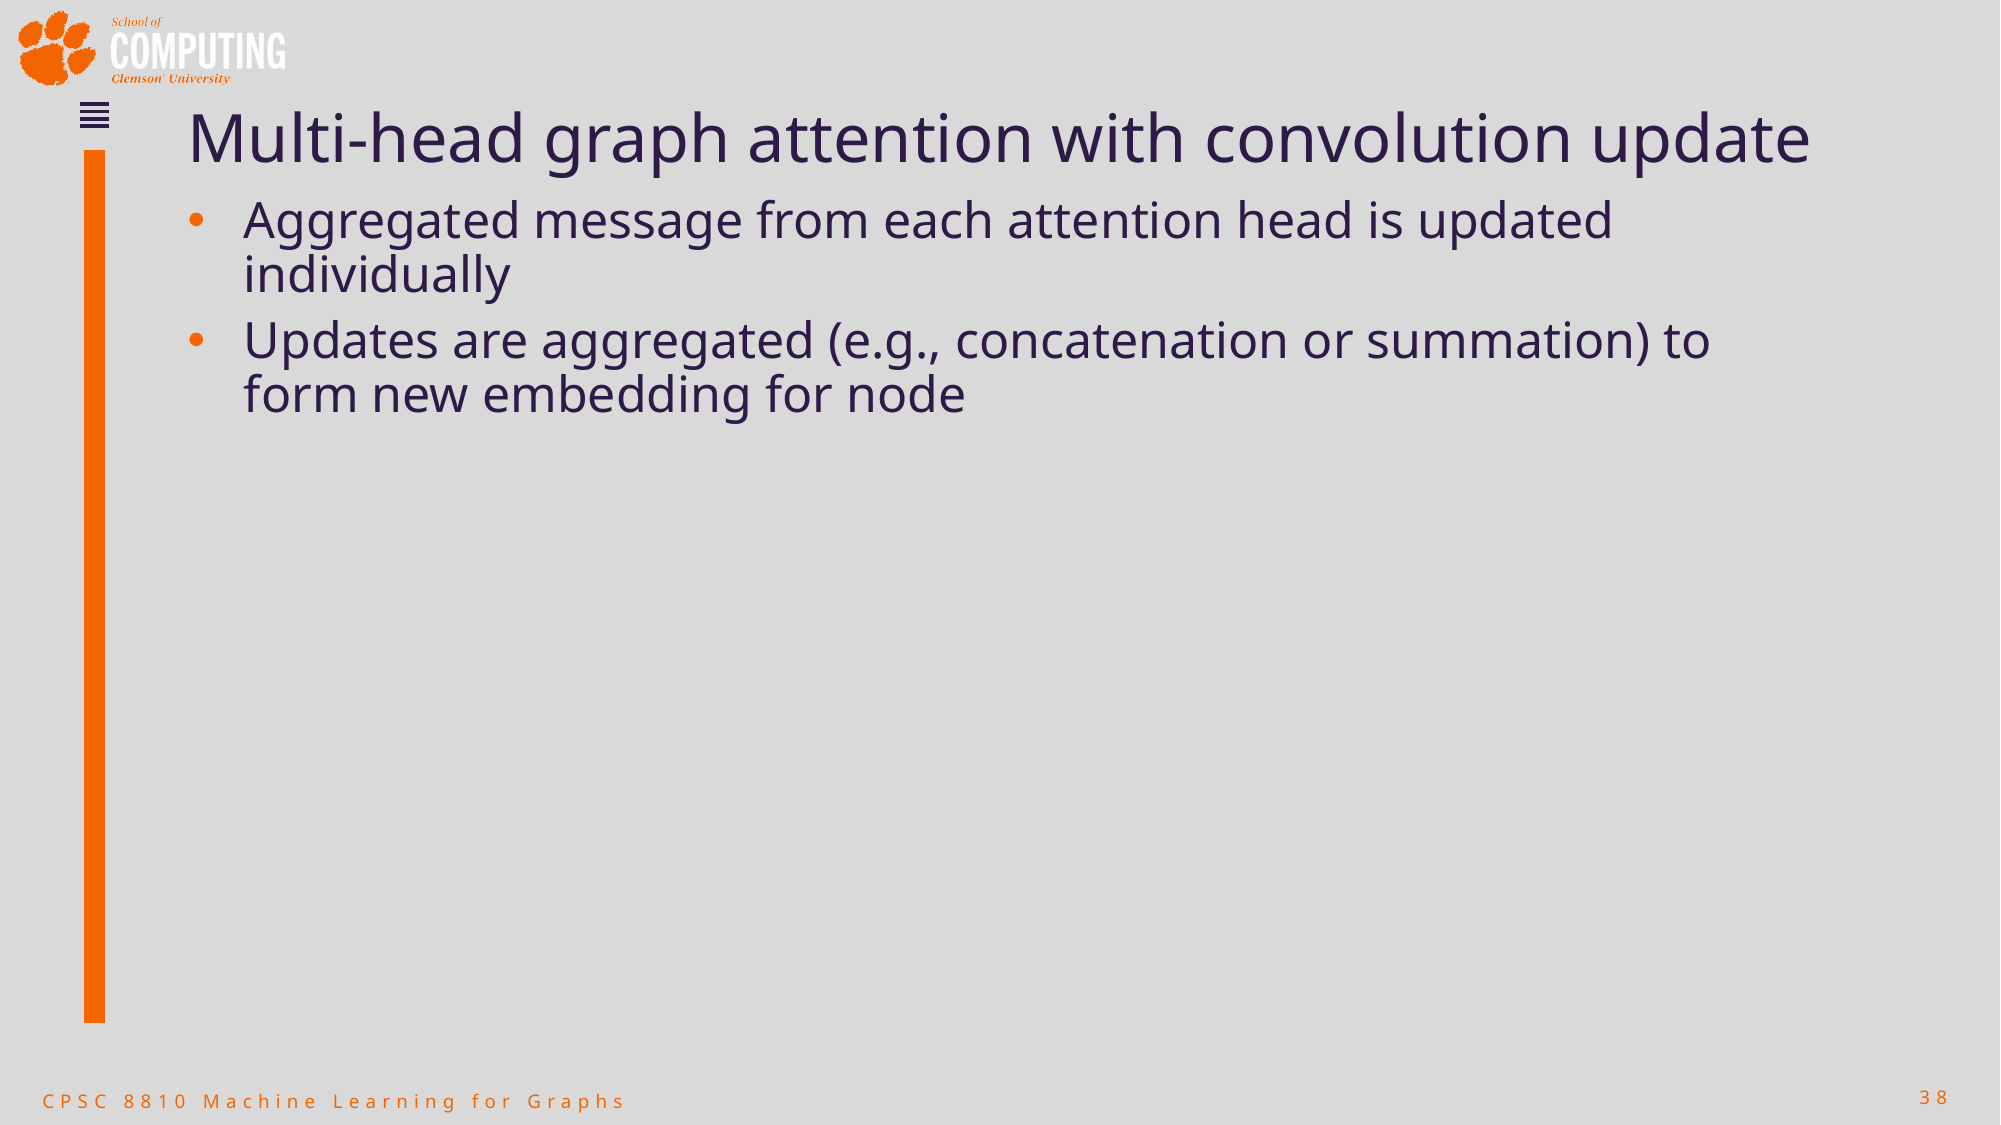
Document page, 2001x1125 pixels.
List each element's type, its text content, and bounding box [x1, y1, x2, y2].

title Multi-head graph attention with convolution update [187, 104, 1913, 178]
picture [18, 10, 285, 86]
